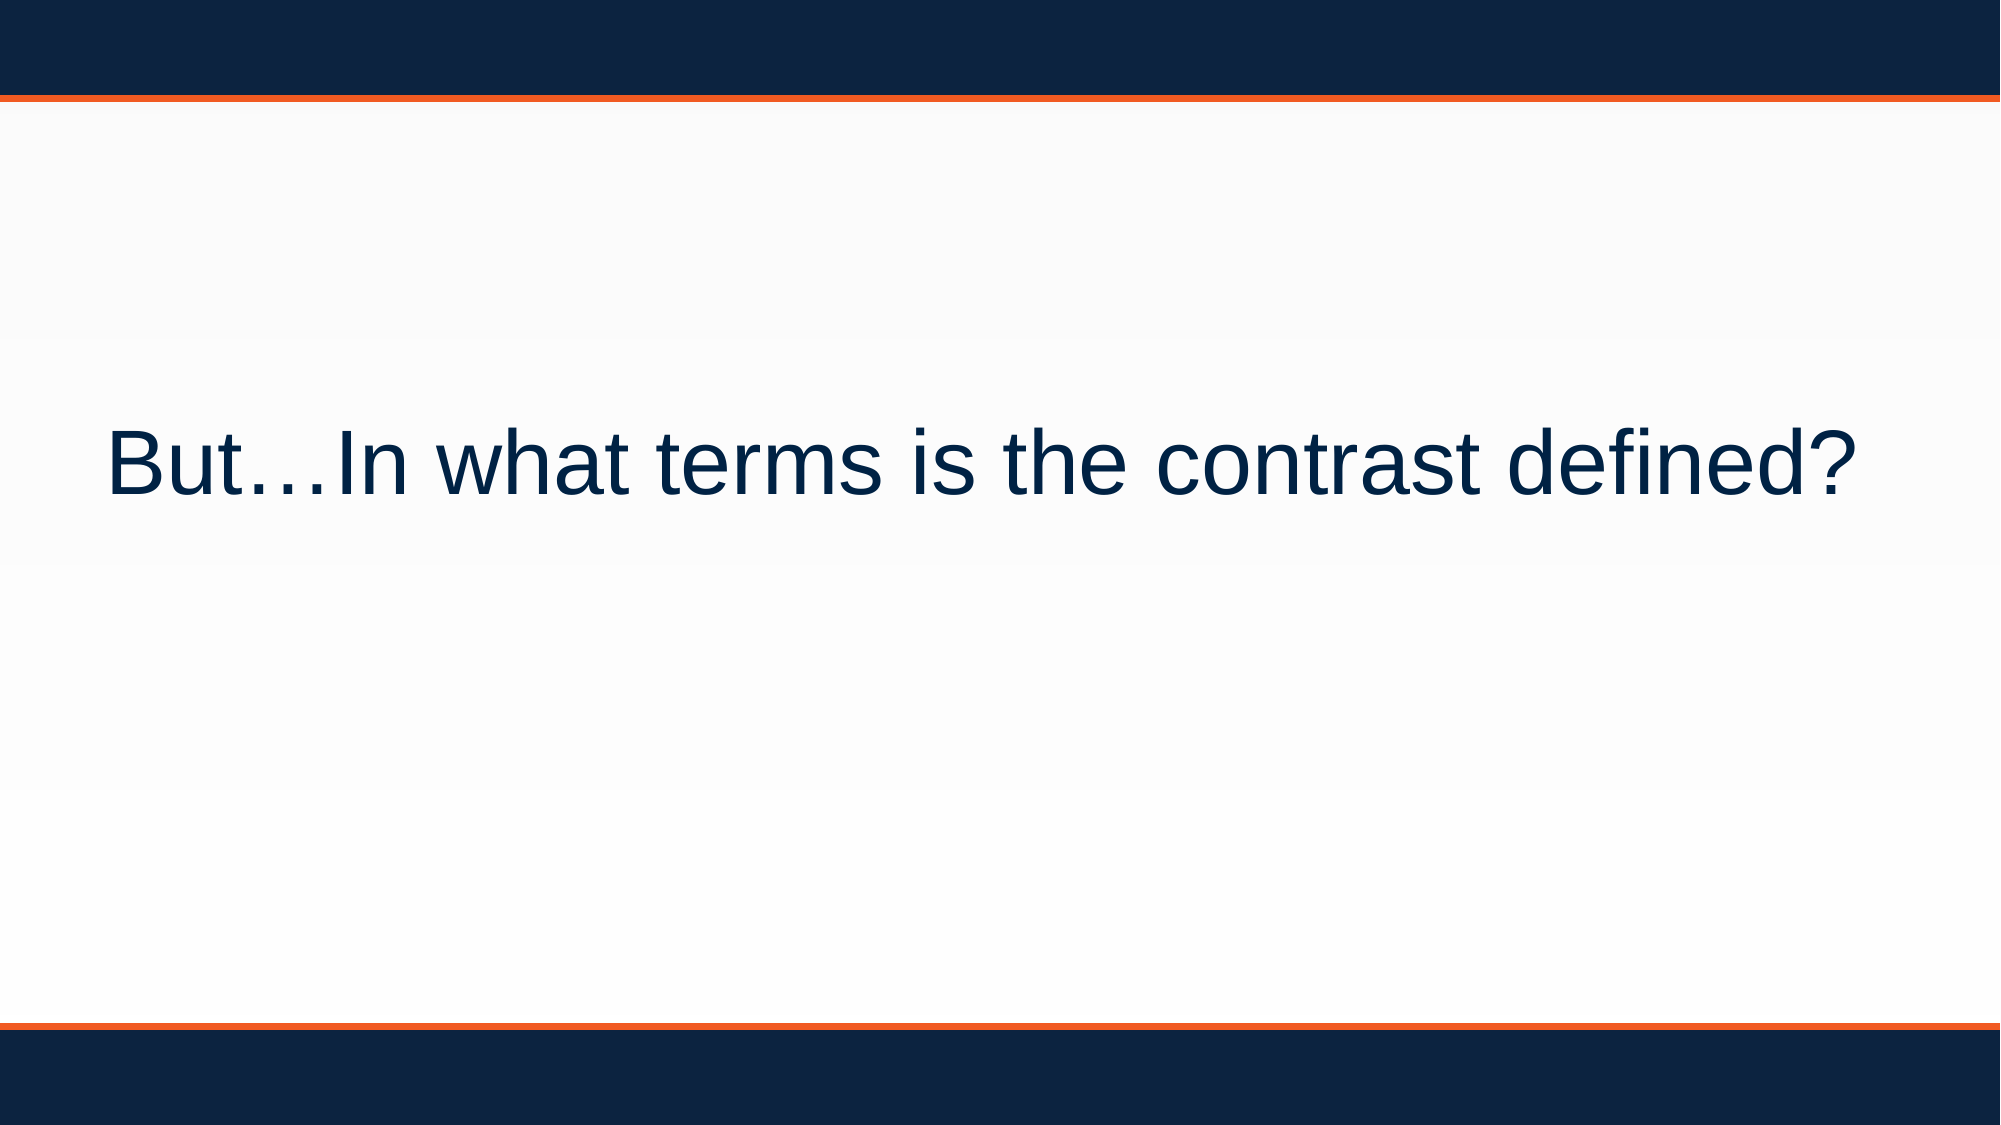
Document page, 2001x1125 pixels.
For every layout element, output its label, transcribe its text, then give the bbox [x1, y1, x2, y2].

title But…In what terms is the contrast defined? [27, 386, 1939, 530]
